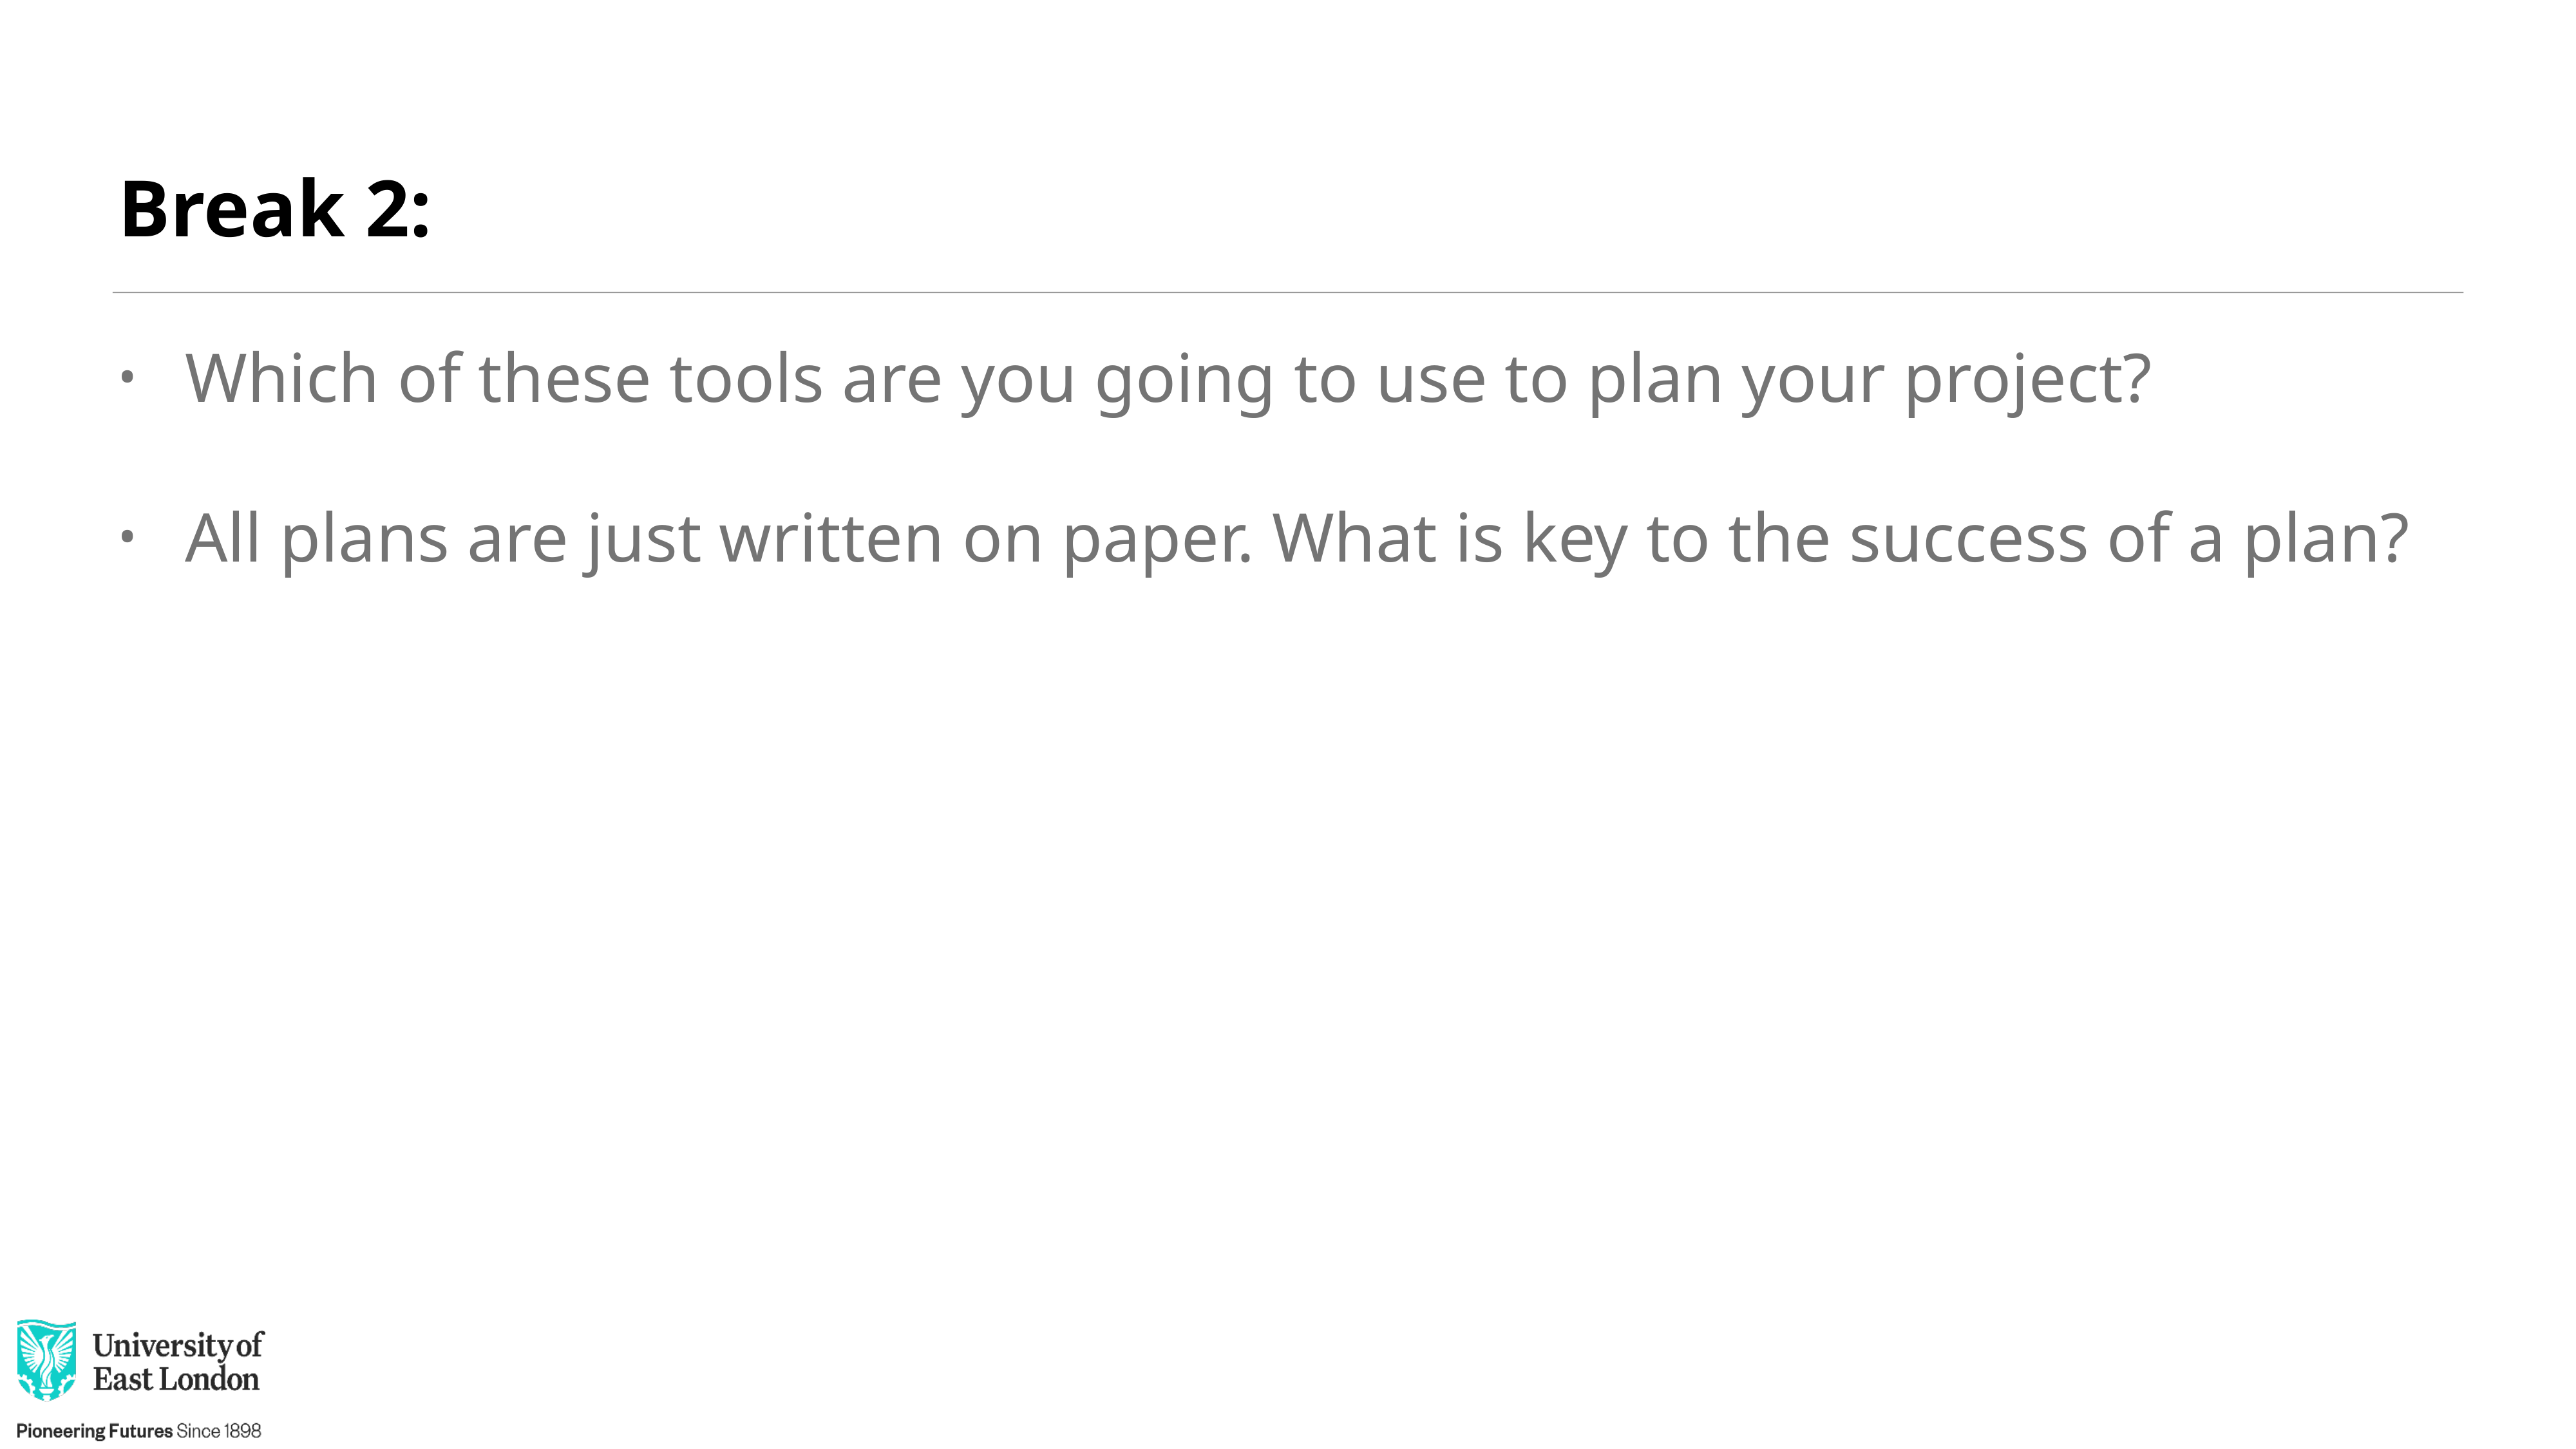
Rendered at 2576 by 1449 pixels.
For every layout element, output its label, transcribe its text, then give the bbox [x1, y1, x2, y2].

picture [17, 1320, 265, 1441]
title Break 2: [112, 49, 2463, 258]
list Which of these tools are you going to use to plan your project? All plans are just written on paper. What is key to the success of a plan? [112, 329, 2463, 1321]
